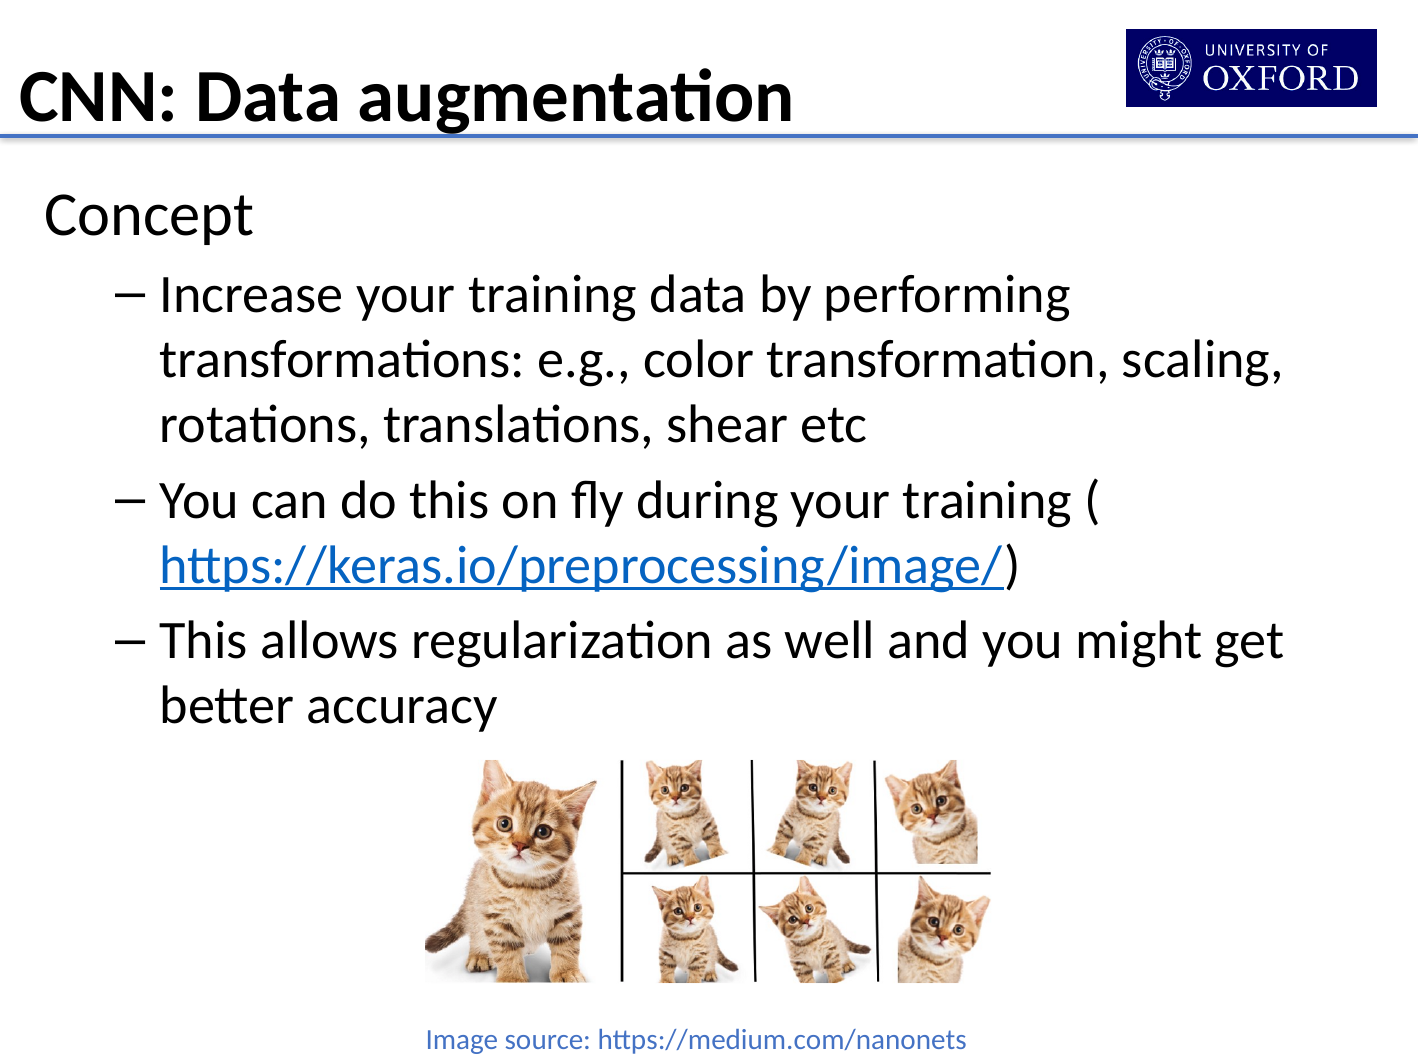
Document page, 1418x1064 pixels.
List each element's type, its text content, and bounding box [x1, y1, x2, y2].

text_box CNN: Data augmentation [4, 39, 811, 144]
picture [424, 756, 993, 986]
text_box Image source: https://medium.com/nanonets [410, 1012, 983, 1063]
list Concept Increase your training data by performing transformations: e.g., color transformation, scaling, rotations, translations, shear etc You can do this on fly during your training (https://keras.io/preprocessing/image/) This allows regularization as well and you might get better accuracy [29, 165, 1389, 1034]
picture [1126, 29, 1377, 107]
